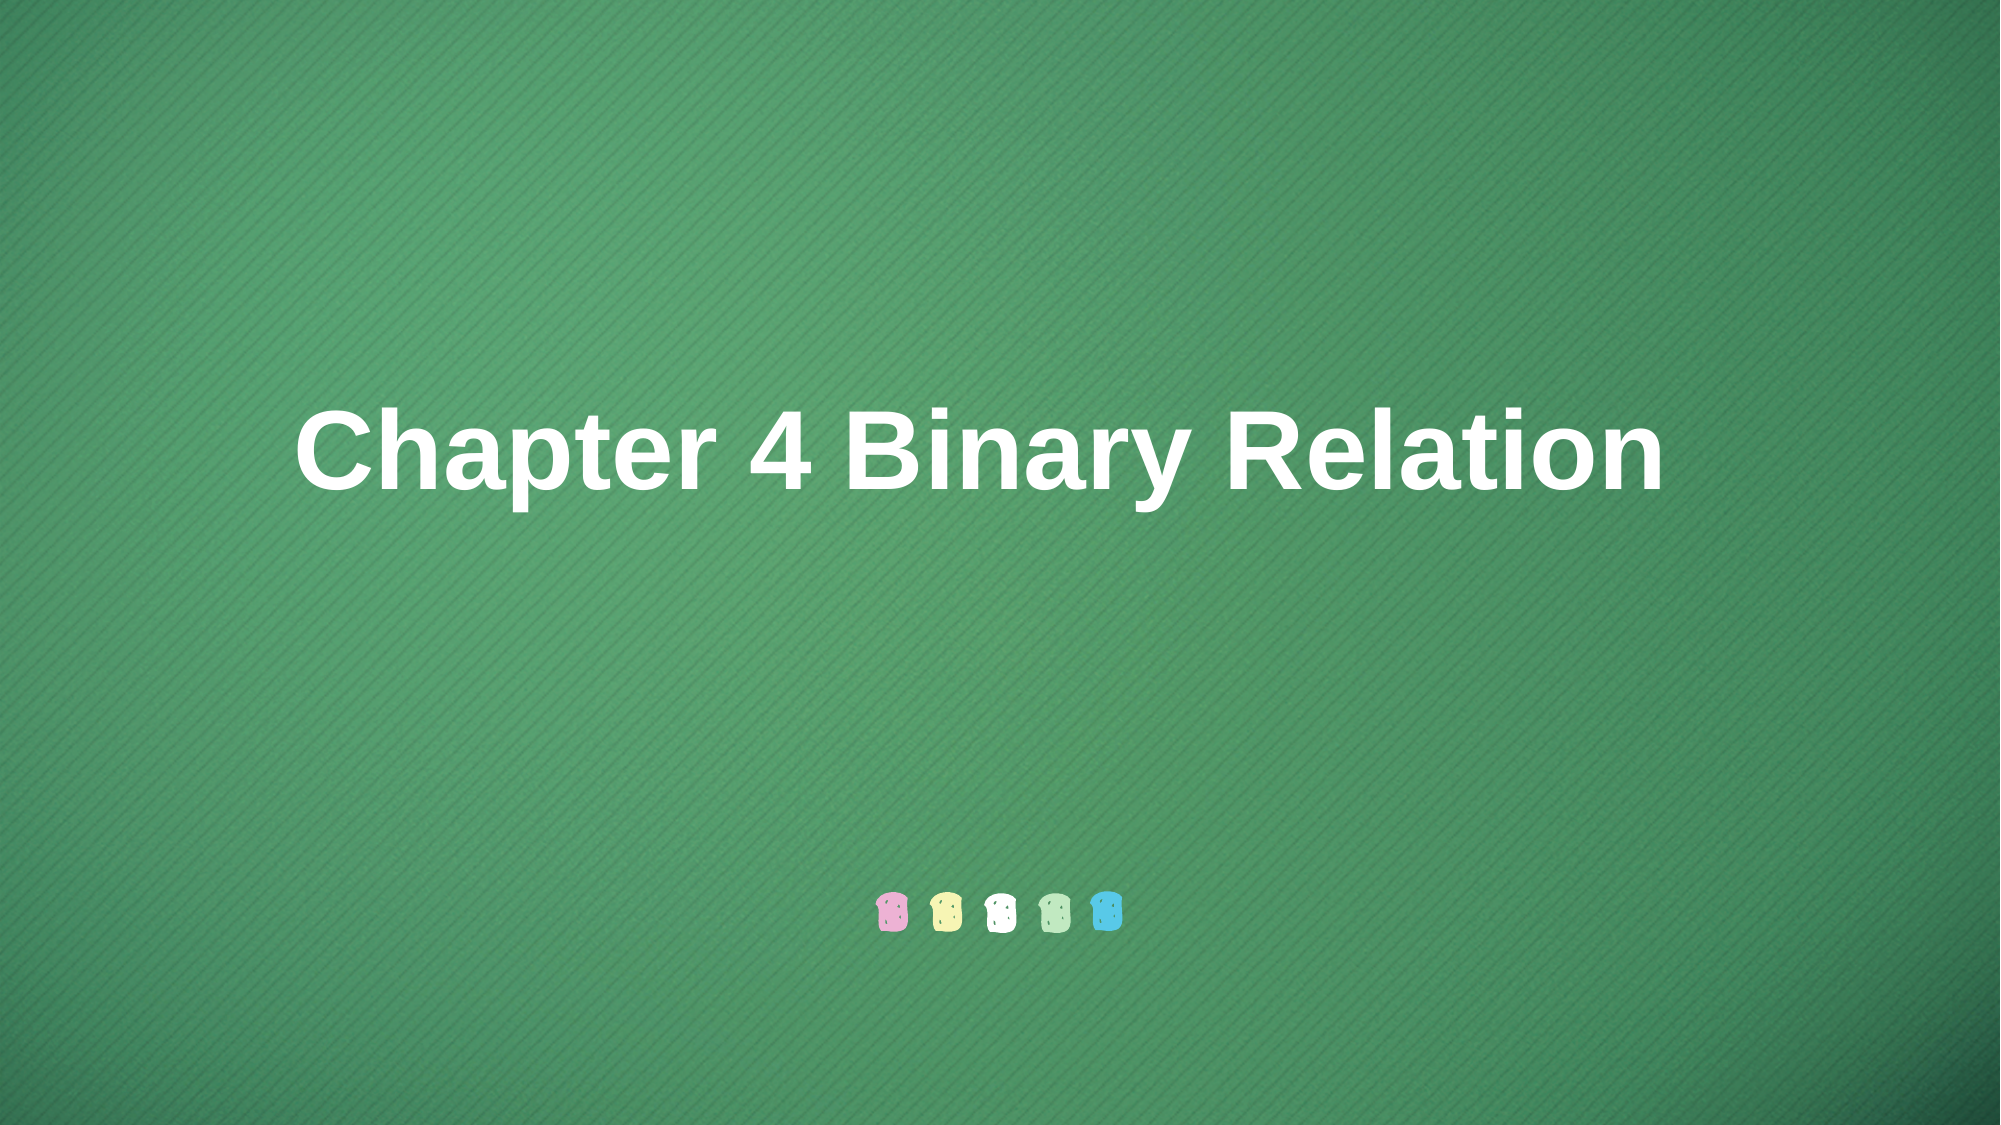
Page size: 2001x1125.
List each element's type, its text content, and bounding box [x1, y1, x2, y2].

text_box Chapter 4 Binary Relation [0, 369, 1997, 520]
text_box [874, 888, 1126, 933]
picture [0, 0, 2000, 1125]
